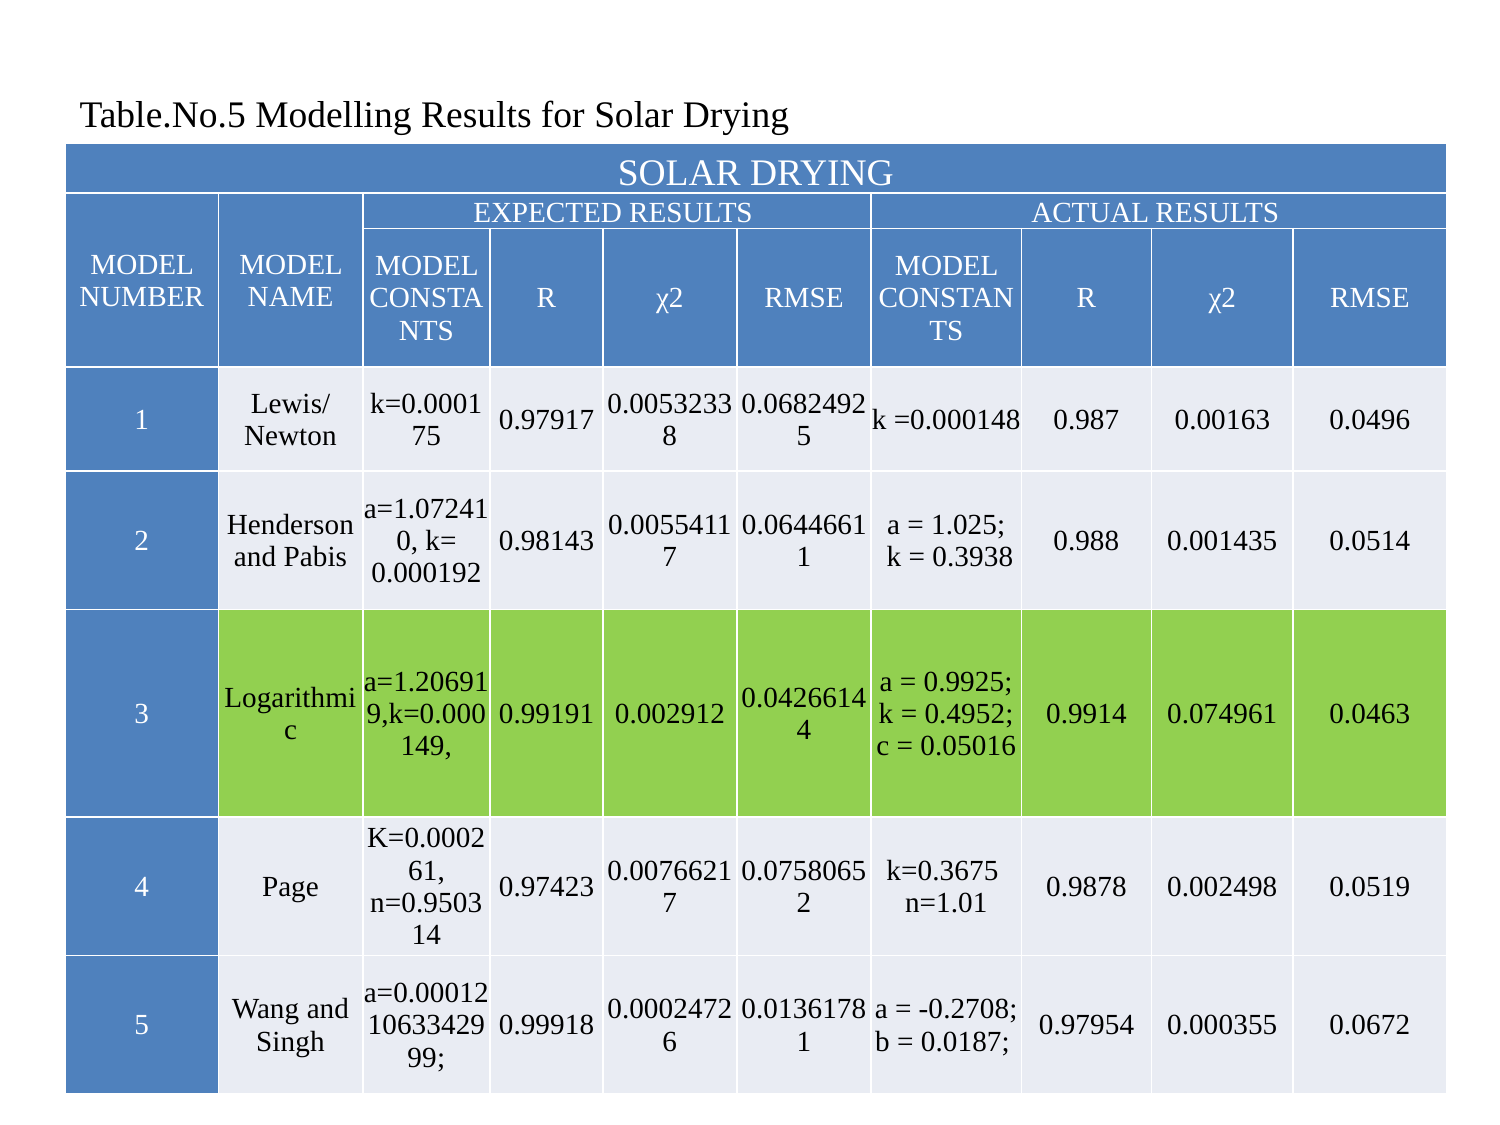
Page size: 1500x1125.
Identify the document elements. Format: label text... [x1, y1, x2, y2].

table_cell 0.97917 [491, 368, 602, 470]
table_cell 0.0514 [1294, 472, 1446, 609]
table_cell 1 [66, 368, 218, 470]
table_cell MODEL CONSTANTS [364, 229, 489, 366]
table_cell k=0.3675 n=1.01 [872, 818, 1021, 955]
table_cell 0.9878 [1022, 818, 1151, 955]
table_cell 0.9914 [1022, 610, 1151, 816]
table_cell 0.00163 [1152, 368, 1292, 470]
table_cell 0.00532338 [604, 368, 736, 470]
table_cell MODEL NUMBER [66, 194, 218, 366]
table_cell a=0.000121063342999; [364, 956, 489, 1093]
table_cell k=0.000175 [364, 368, 489, 470]
table_cell 0.0496 [1294, 368, 1446, 470]
table_cell Page [219, 818, 362, 955]
table_cell a=1.206919,k=0.000149, [364, 610, 489, 816]
table_cell 0.04266144 [738, 610, 870, 816]
table_cell Lewis/Newton [219, 368, 362, 470]
table_cell ACTUAL RESULTS [872, 194, 1446, 228]
table_cell 0.06446611 [738, 472, 870, 609]
table_cell 0.01361781 [738, 956, 870, 1093]
table_cell 0.06824925 [738, 368, 870, 470]
table_header SOLAR DRYING [66, 144, 1446, 192]
table_cell 4 [66, 818, 218, 955]
table_cell χ2 [604, 229, 736, 366]
text_box Table.No.5 Modelling Results for Solar Drying [64, 82, 1044, 143]
table_cell 0.97423 [491, 818, 602, 955]
table_cell 0.00766217 [604, 818, 736, 955]
table_cell 0.00554117 [604, 472, 736, 609]
table_cell 0.074961 [1152, 610, 1292, 816]
table_cell Henderson and Pabis [219, 472, 362, 609]
table_cell MODEL CONSTANTS [872, 229, 1021, 366]
table_cell a=1.072410, k= 0.000192 [364, 472, 489, 609]
table_cell 0.98143 [491, 472, 602, 609]
table_cell R [491, 229, 602, 366]
table_cell a = 0.9925; k = 0.4952; c = 0.05016 [872, 610, 1021, 816]
table_cell 0.0519 [1294, 818, 1446, 955]
table_cell Wang and Singh [219, 956, 362, 1093]
table_cell R [1022, 229, 1151, 366]
table_cell 0.002912 [604, 610, 736, 816]
table_cell 0.001435 [1152, 472, 1292, 609]
table_cell 2 [66, 472, 218, 609]
table_cell 3 [66, 610, 218, 816]
table_cell 0.988 [1022, 472, 1151, 609]
table_cell Logarithmic [219, 610, 362, 816]
table_cell 0.97954 [1022, 956, 1151, 1093]
table_cell 0.99918 [491, 956, 602, 1093]
table_cell MODEL NAME [219, 194, 362, 366]
table_cell 0.000355 [1152, 956, 1292, 1093]
table_cell 0.0672 [1294, 956, 1446, 1093]
table_cell χ2 [1152, 229, 1292, 366]
table_cell 5 [66, 956, 218, 1093]
table_cell 0.07580652 [738, 818, 870, 955]
table_cell 0.99191 [491, 610, 602, 816]
table_cell 0.00024726 [604, 956, 736, 1093]
table_cell k =0.000148 [872, 368, 1021, 470]
table_cell K=0.000261, n=0.950314 [364, 818, 489, 955]
table_cell 0.987 [1022, 368, 1151, 470]
table_cell a = -0.2708; b = 0.0187; [872, 956, 1021, 1093]
table_cell RMSE [1294, 229, 1446, 366]
table_cell a = 1.025; k = 0.3938 [872, 472, 1021, 609]
table_cell 0.002498 [1152, 818, 1292, 955]
table_cell 0.0463 [1294, 610, 1446, 816]
table_cell RMSE [738, 229, 870, 366]
table_cell EXPECTED RESULTS [364, 194, 870, 228]
